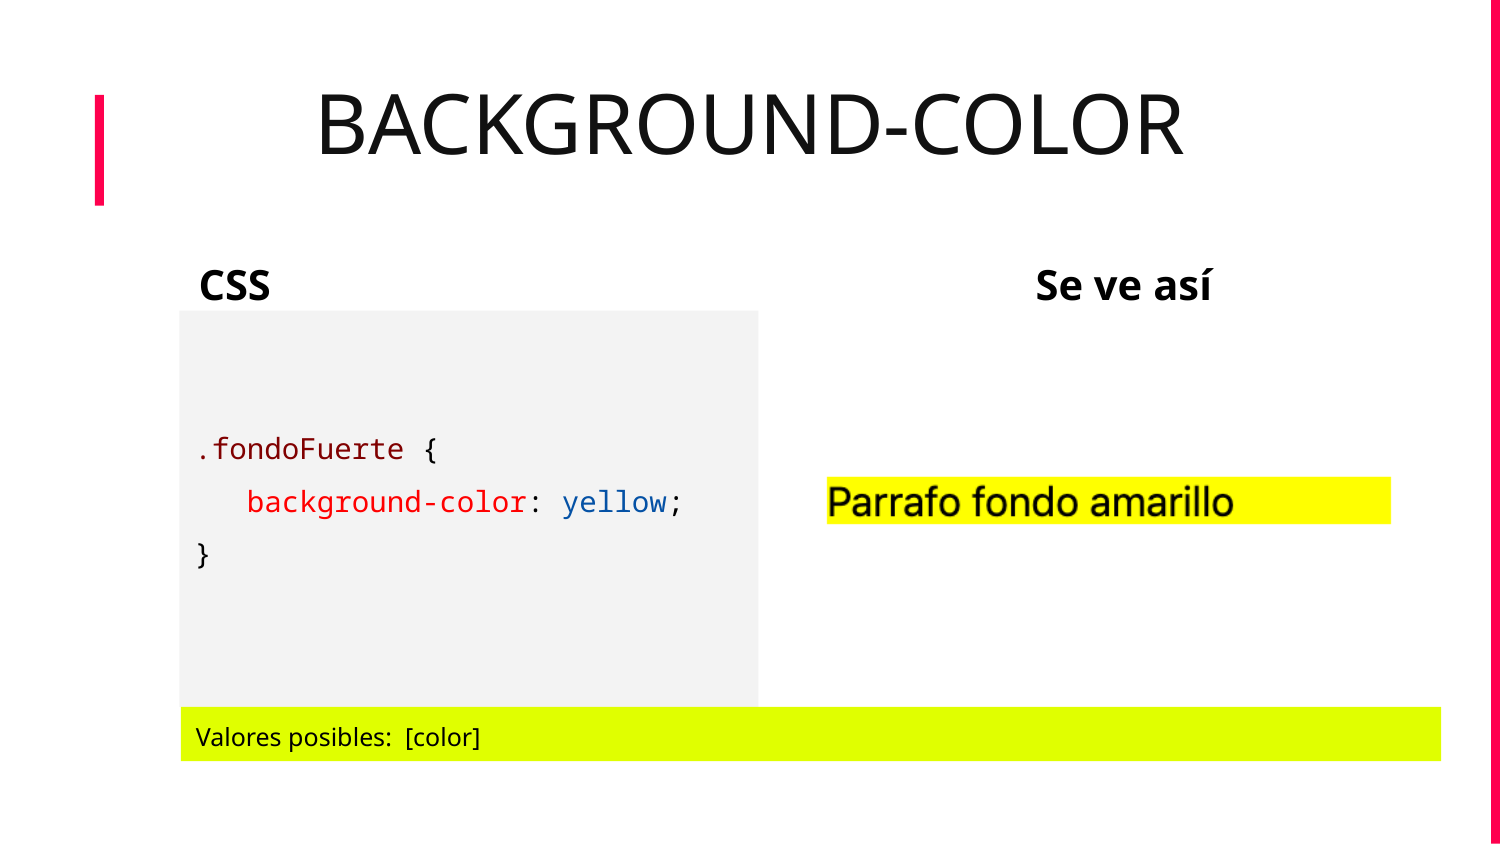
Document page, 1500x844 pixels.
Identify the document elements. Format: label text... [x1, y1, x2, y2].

text_box BACKGROUND-COLOR [238, 41, 1262, 237]
text_box Valores posibles: [color] [180, 706, 1442, 762]
text_box CSS [183, 243, 369, 317]
text_box .fondoFuerte { background-color: yellow; } [179, 310, 759, 707]
picture [801, 456, 1399, 561]
text_box Se ve así [1020, 243, 1244, 317]
